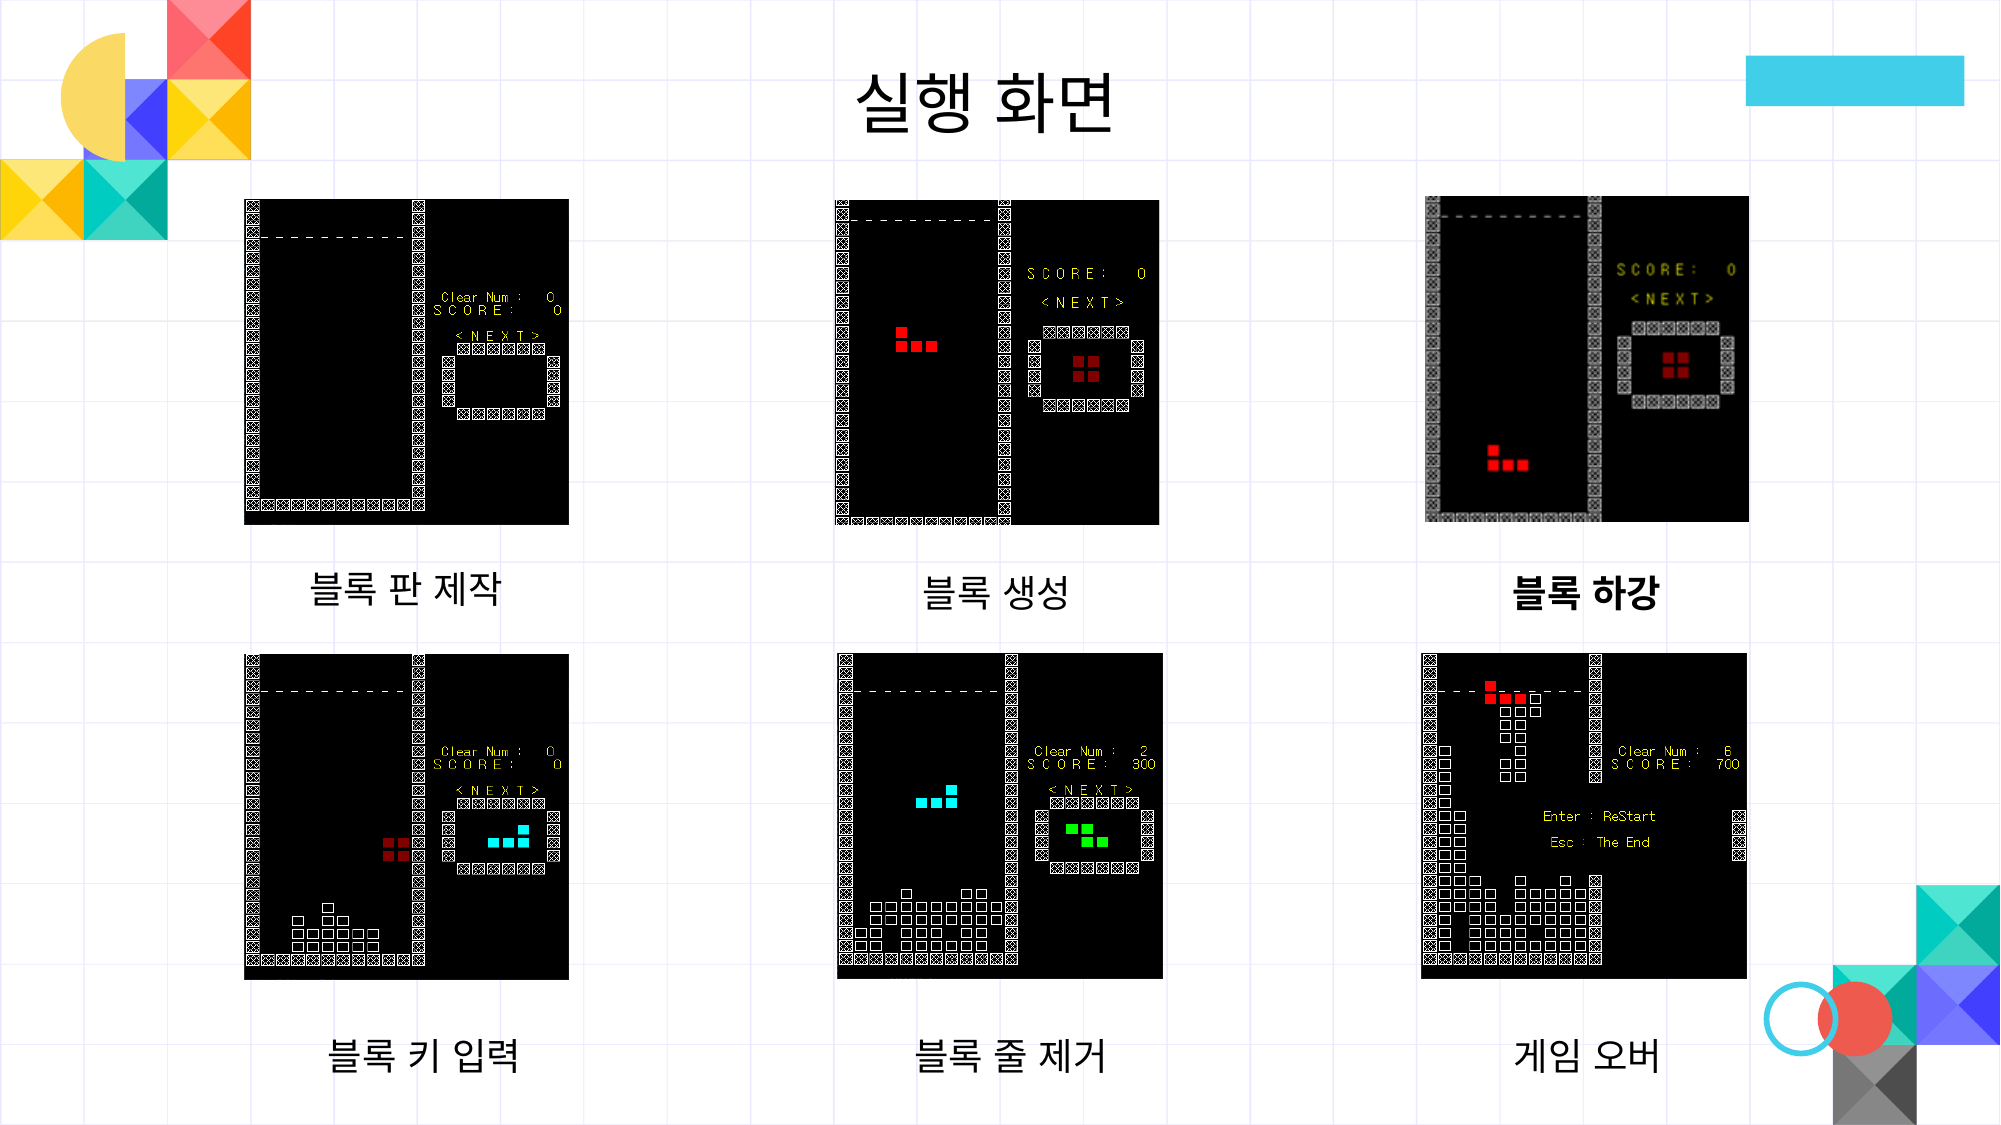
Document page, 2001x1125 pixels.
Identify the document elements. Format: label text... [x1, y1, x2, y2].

text_box 블록 판 제작 [243, 558, 569, 619]
text_box 블록 키 입력 [265, 1025, 585, 1086]
picture [0, 0, 2000, 1125]
text_box 블록 하강 [1425, 562, 1749, 622]
text_box 블록 생성 [834, 562, 1160, 622]
text_box 실행 화면 [778, 54, 1193, 150]
text_box 게임 오버 [1428, 1025, 1748, 1086]
text_box 블록 줄 제거 [851, 1025, 1171, 1086]
